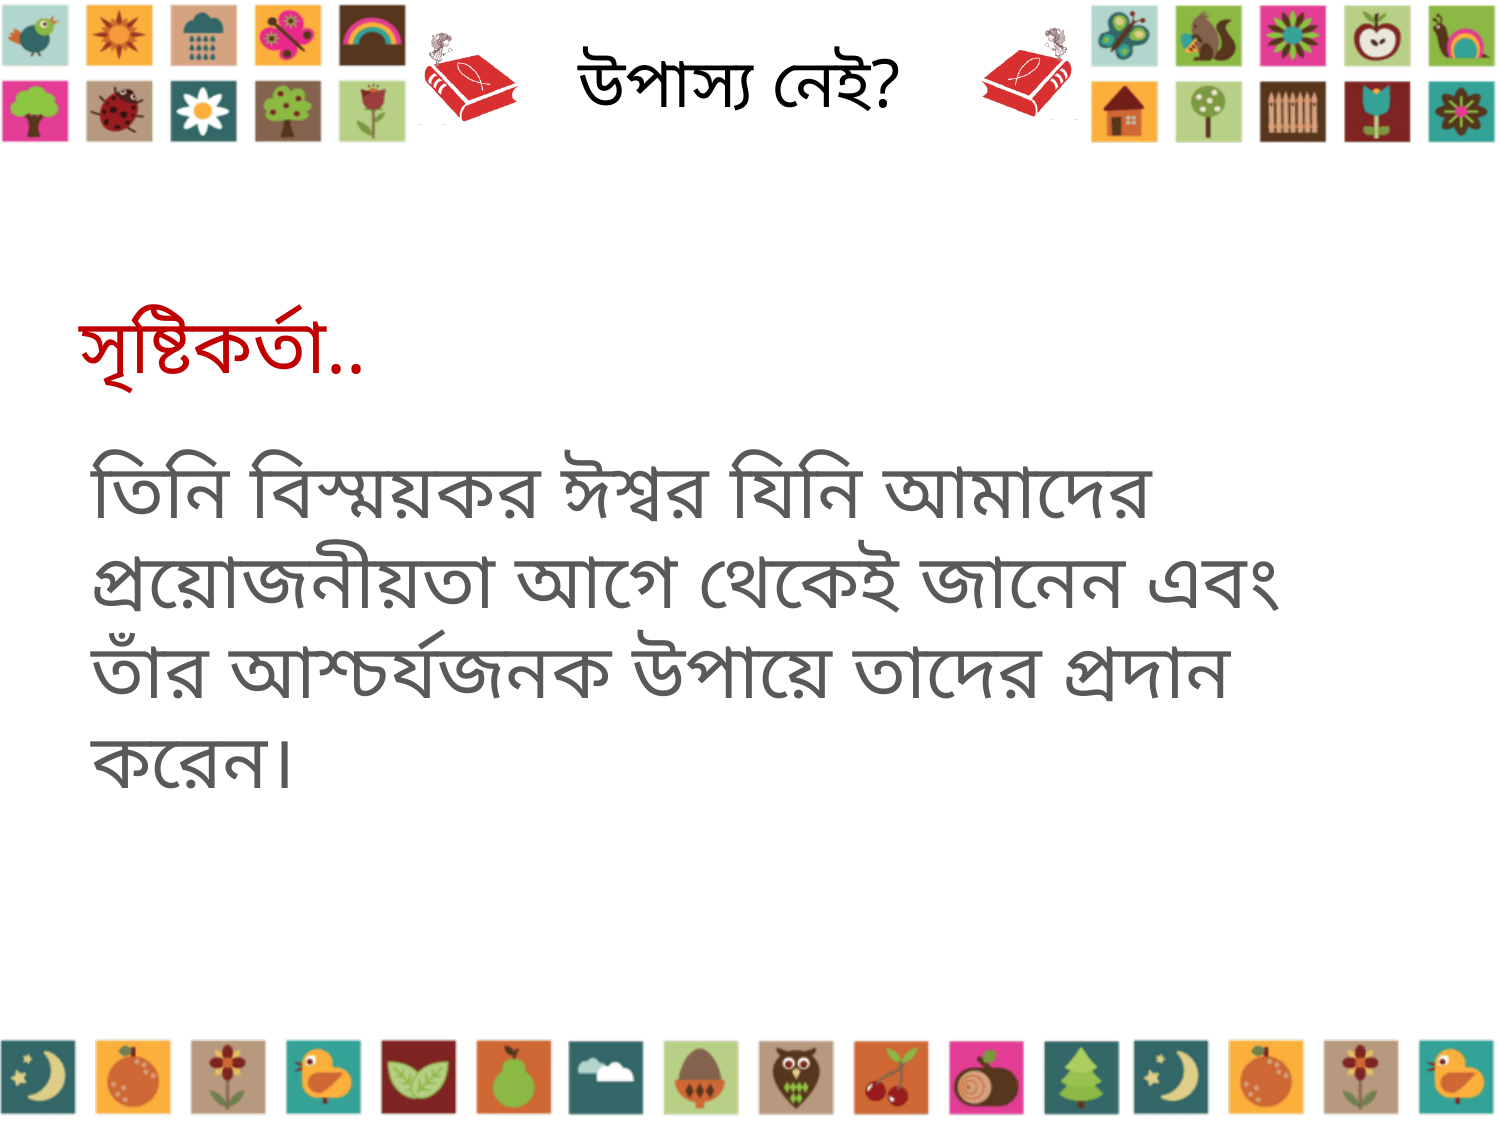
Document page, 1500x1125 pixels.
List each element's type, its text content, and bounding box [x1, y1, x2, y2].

text_box সৃষ্টিকর্তা.. [64, 290, 1412, 396]
text_box তিনি বিস্ময়কর ঈশ্বর যিনি আমাদের প্রয়োজনীয়তা আগে থেকেই জানেন এবং তাঁর আশ্চর্যজনক উপায়ে তাদের প্রদান করেন। [76, 436, 1424, 902]
picture [0, 3, 550, 150]
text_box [0, 1028, 1500, 1118]
picture [950, 3, 1500, 150]
text_box উপাস্য নেই? [552, 33, 1077, 129]
